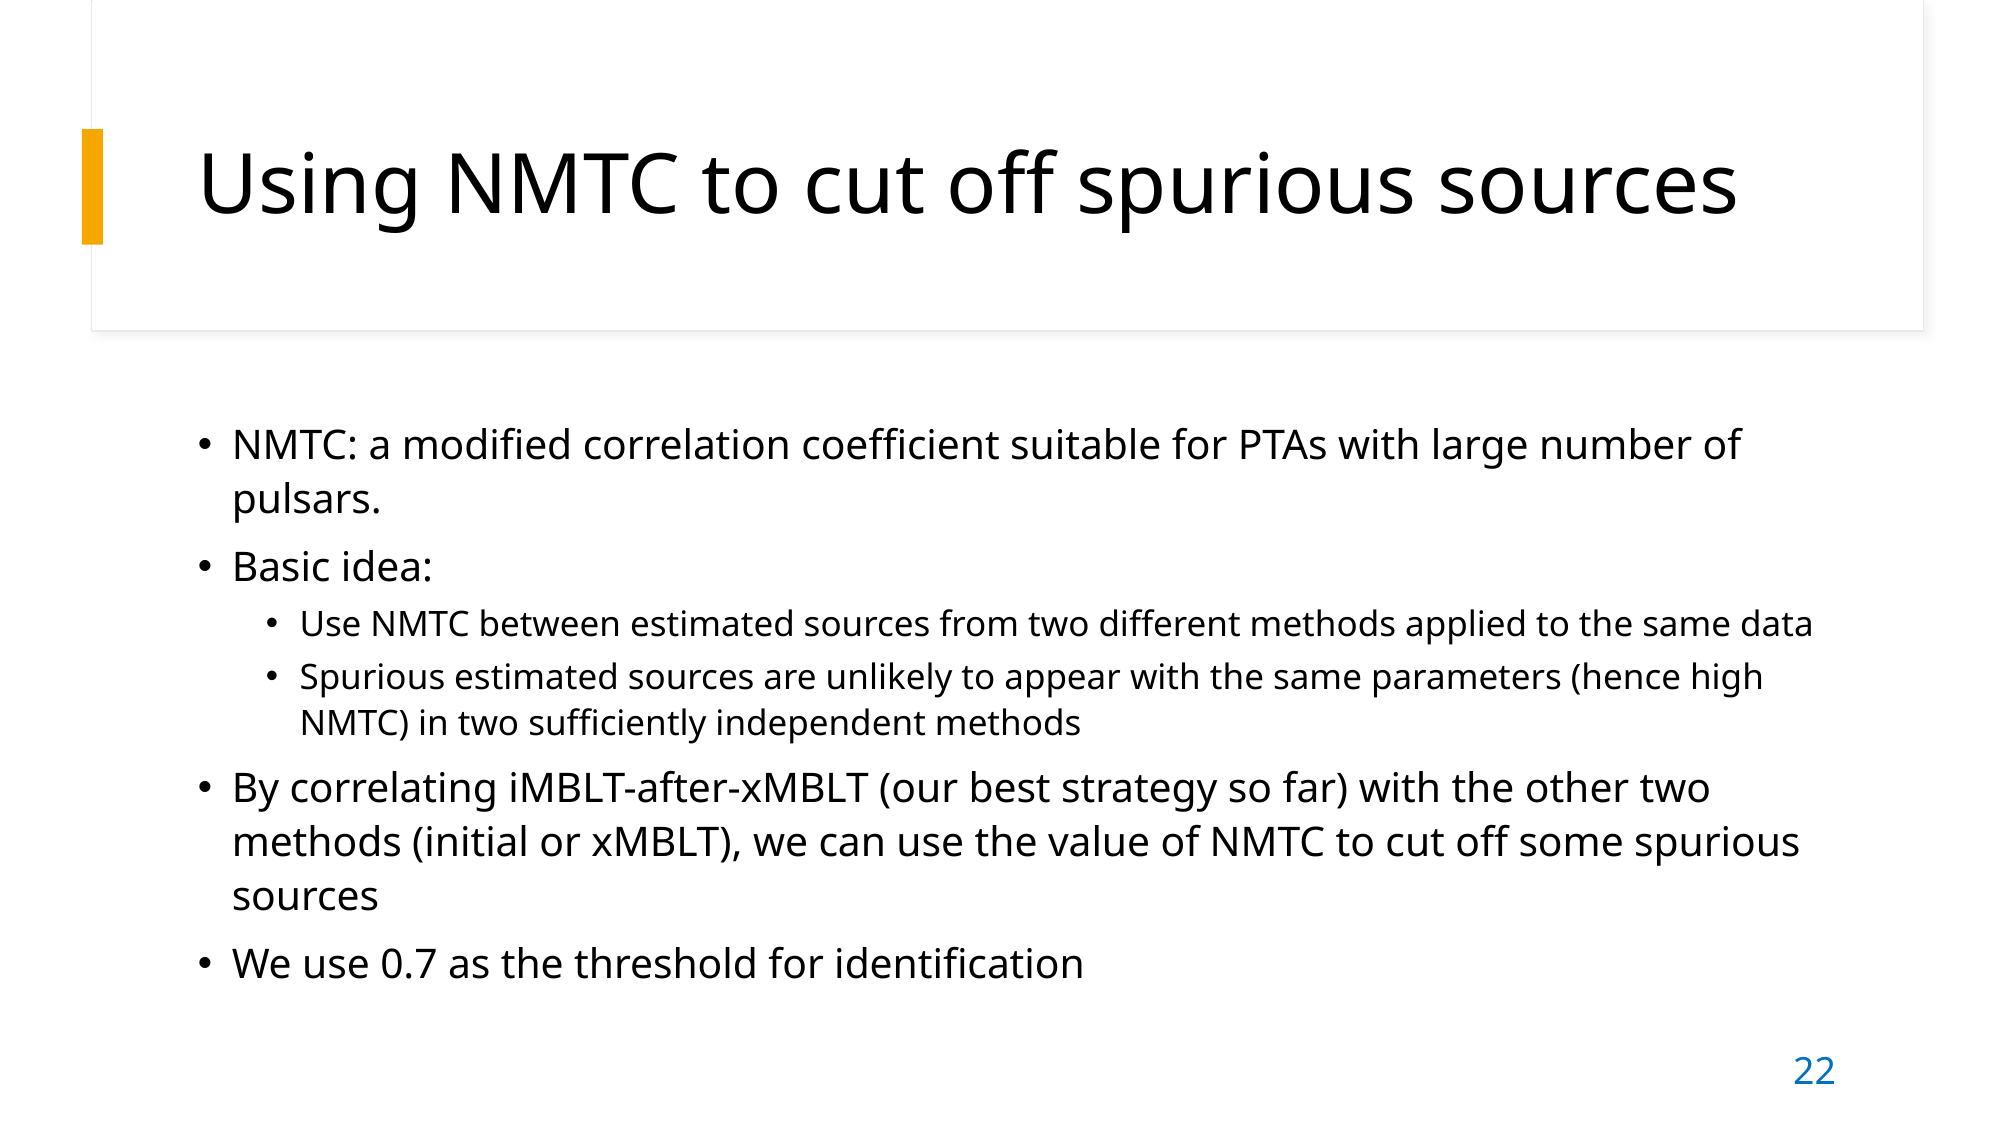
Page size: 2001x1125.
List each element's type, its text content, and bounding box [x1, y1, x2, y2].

title Using NMTC to cut off spurious sources [183, 90, 1851, 284]
slide_number 22 [1401, 1042, 1851, 1103]
list NMTC: a modified correlation coefficient suitable for PTAs with large number of pulsars. Basic idea: Use NMTC between estimated sources from two different methods applied to the same data Spurious estimated sources are unlikely to appear with the same parameters (hence high NMTC) in two sufficiently independent methods By correlating iMBLT-after-xMBLT (our best strategy so far) with the other two methods (initial or xMBLT), we can use the value of NMTC to cut off some spurious sources We use 0.7 as the threshold for identification [183, 406, 1851, 1025]
